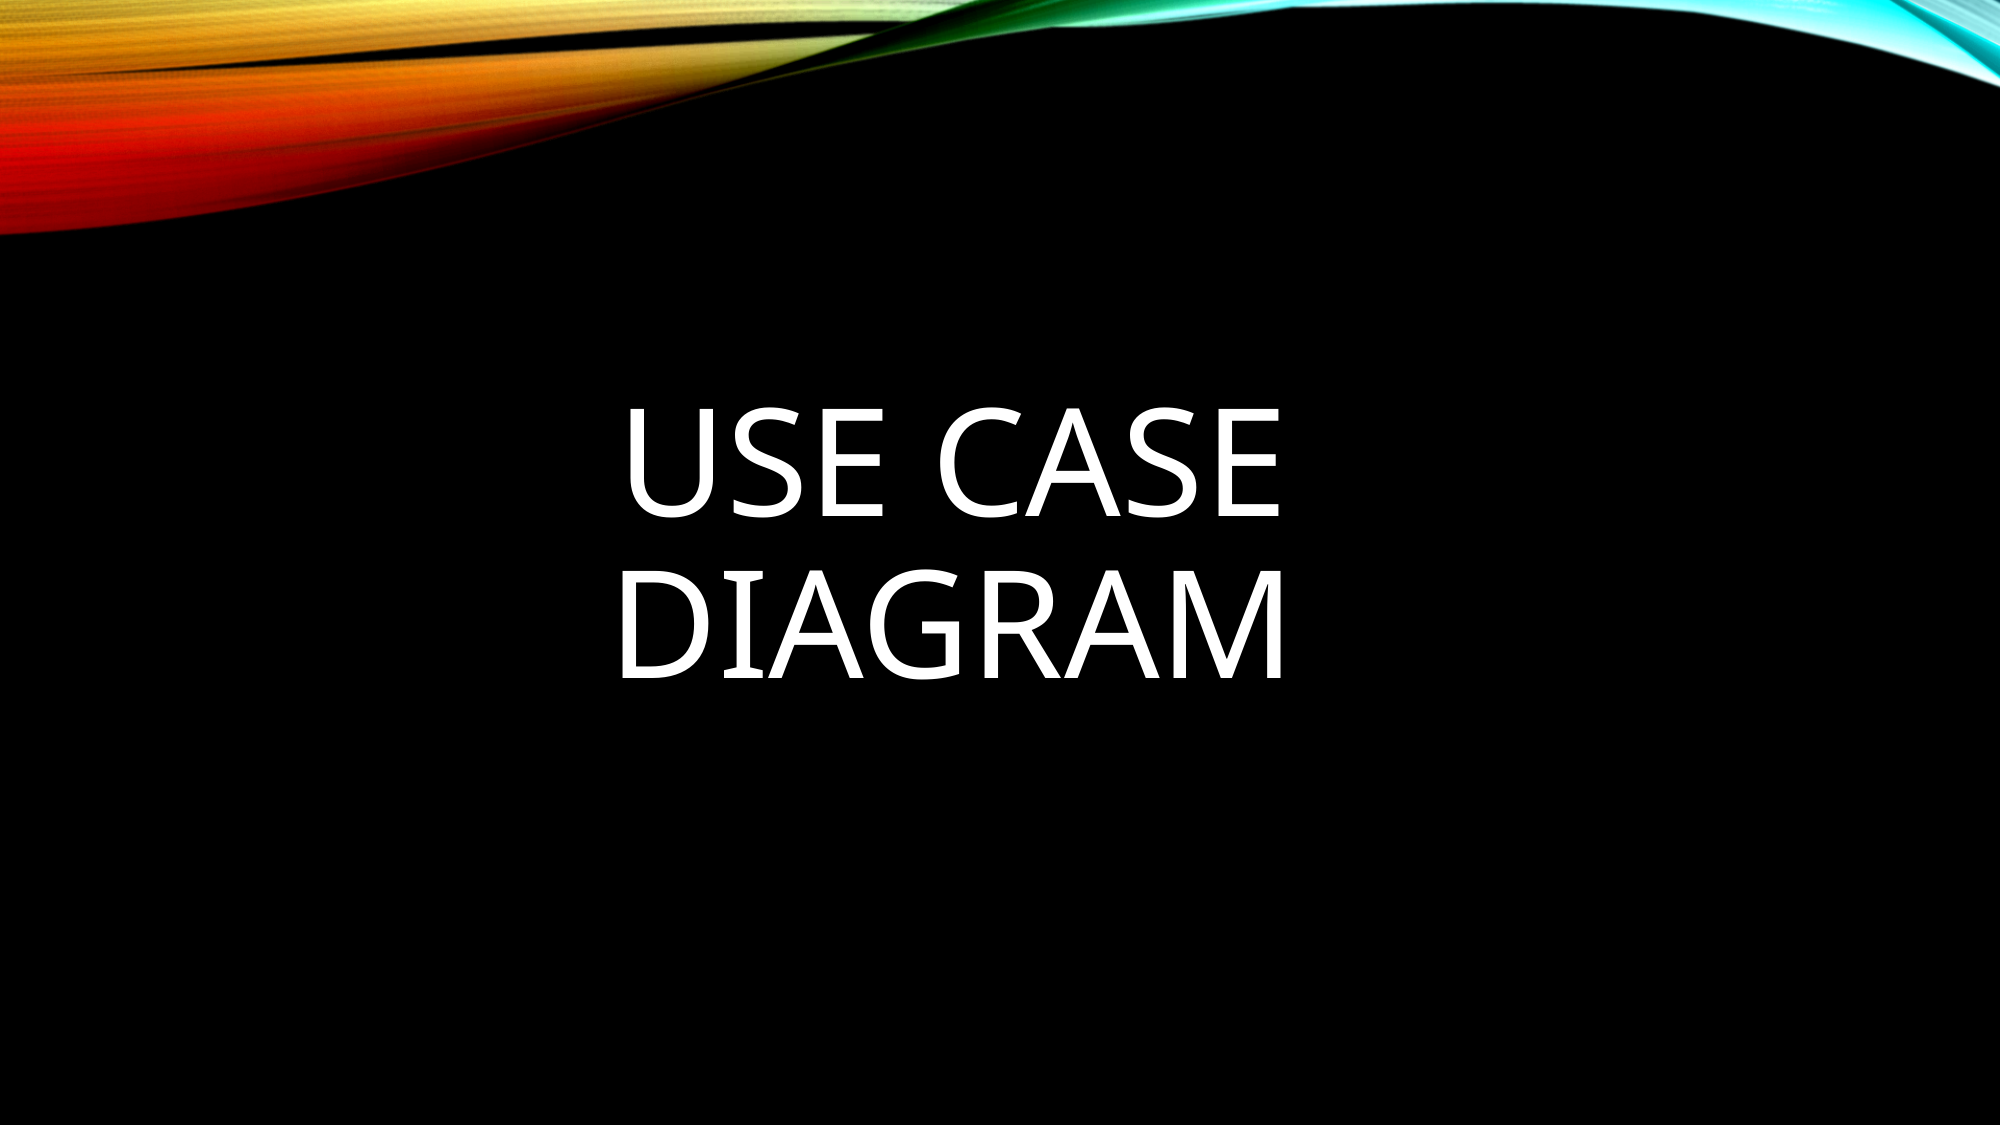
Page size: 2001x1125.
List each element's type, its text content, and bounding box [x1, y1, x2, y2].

title USE CASE DIAGRAM [246, 271, 1659, 484]
picture [0, 0, 2000, 237]
